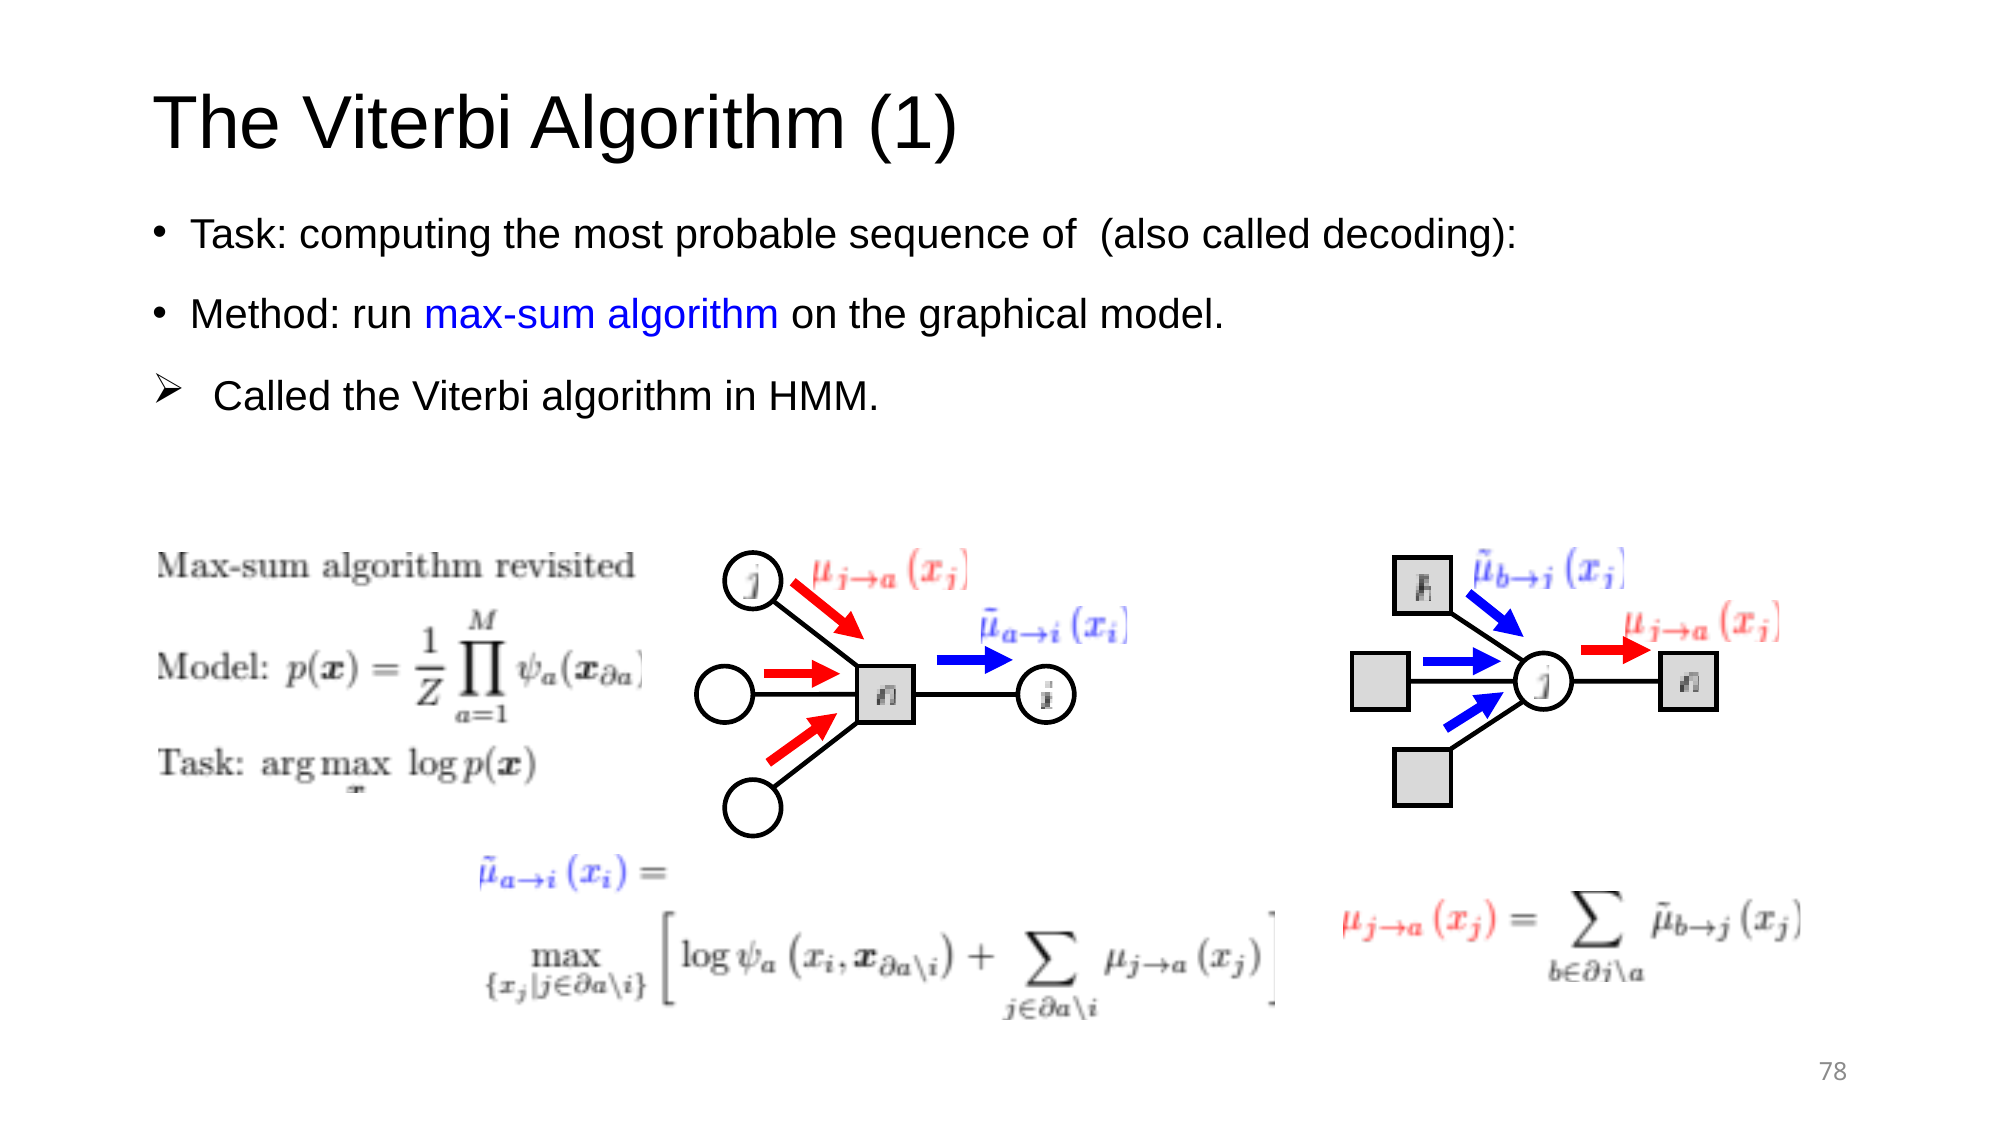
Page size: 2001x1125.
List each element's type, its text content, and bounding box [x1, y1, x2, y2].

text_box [696, 548, 1128, 837]
slide_number 78 [1412, 1042, 1863, 1103]
title The Viterbi Algorithm (1) [137, 59, 1863, 189]
picture [479, 854, 1275, 1020]
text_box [1352, 547, 1780, 806]
picture [1342, 891, 1801, 982]
picture [158, 552, 642, 793]
